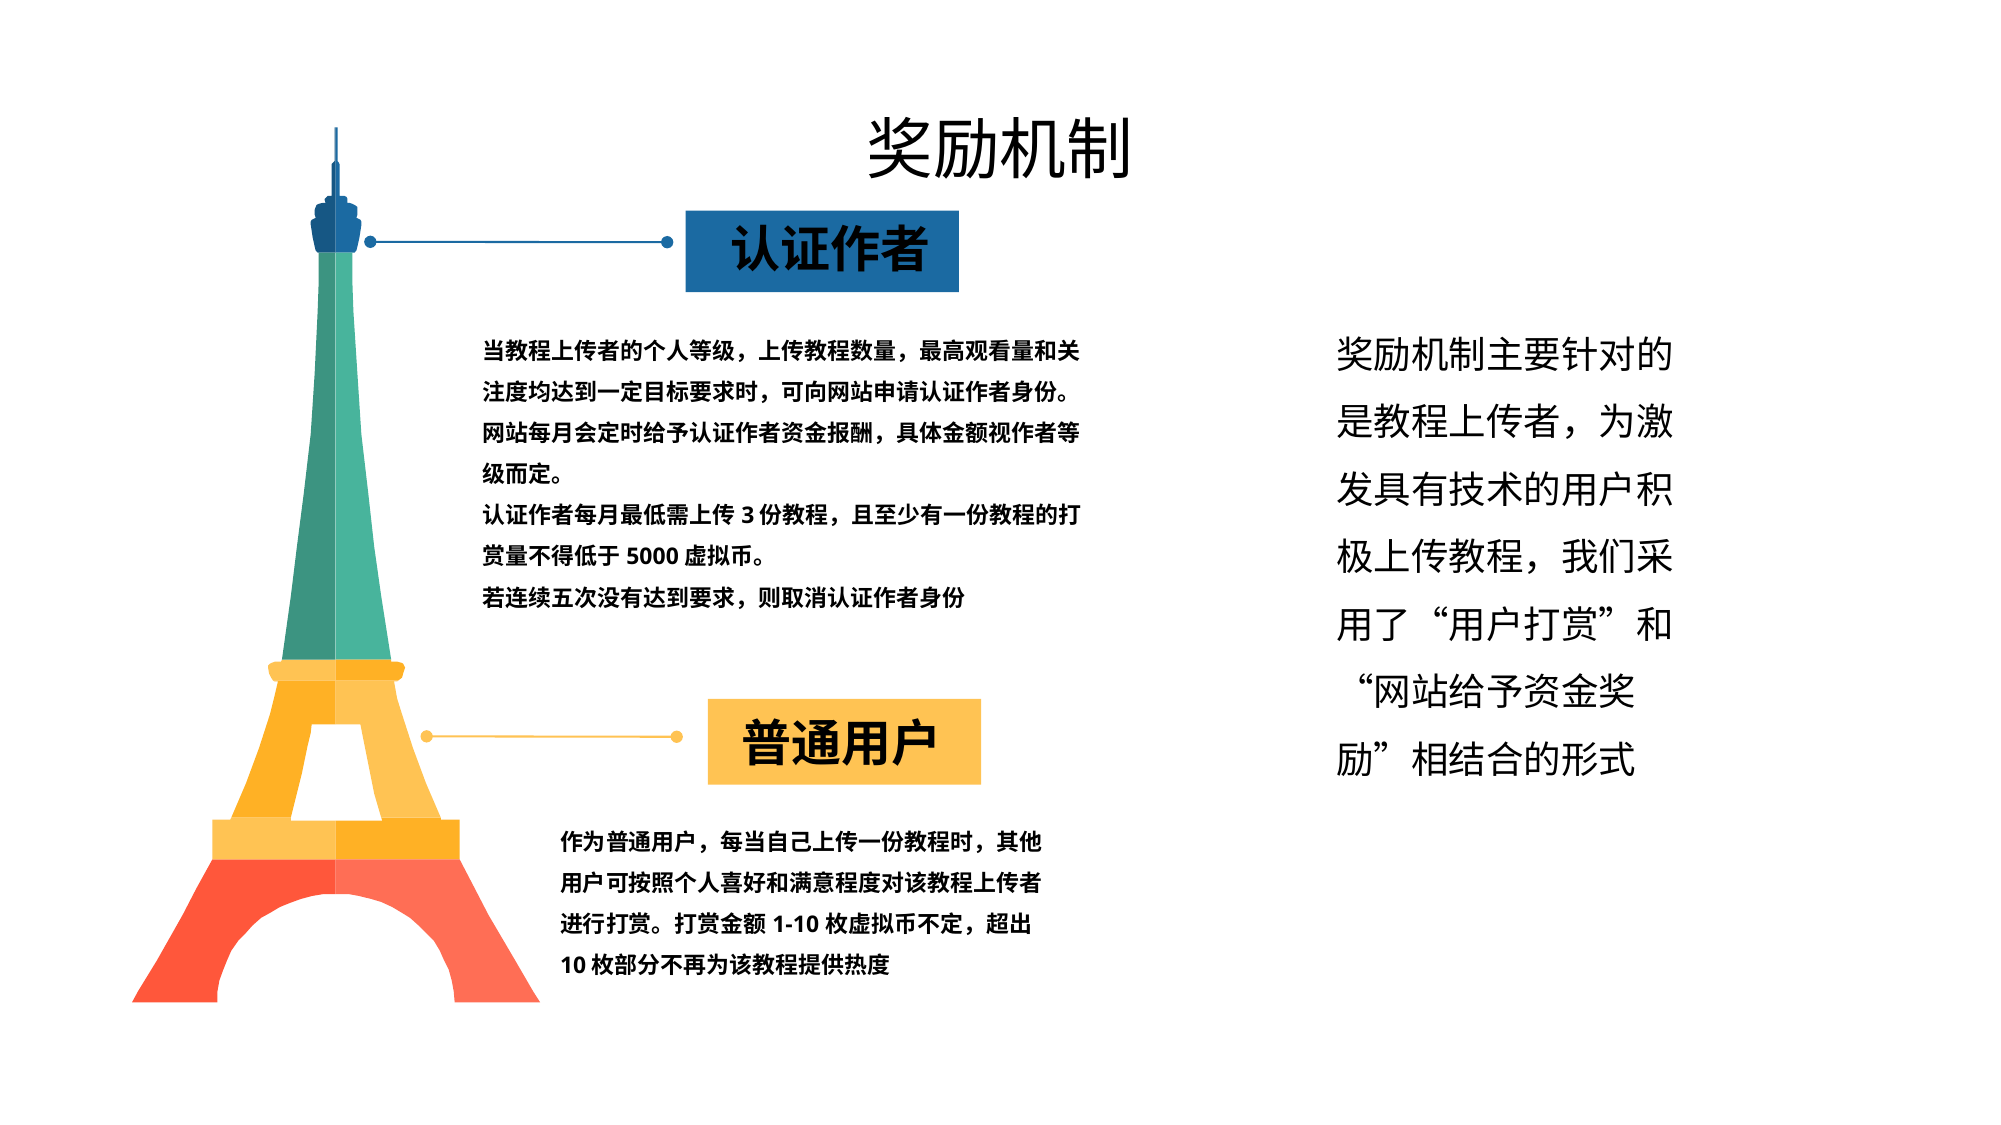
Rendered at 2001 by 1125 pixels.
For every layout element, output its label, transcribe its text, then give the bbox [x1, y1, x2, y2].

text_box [132, 127, 541, 1003]
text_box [426, 698, 1000, 785]
text_box 奖励机制 [726, 99, 1274, 194]
text_box 当教程上传者的个人等级，上传教程数量，最高观看量和关注度均达到一定目标要求时，可向网站申请认证作者身份。 网站每月会定时给予认证作者资金报酬，具体金额视作者等级而定。 认证作者每月最低需上传3份教程，且至少有一份教程的打赏量不得低于5000虚拟币。 若连续五次没有达到要求，则取消认证作者身份 [541, 315, 1115, 645]
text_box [541, 210, 959, 293]
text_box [1125, 300, 1715, 785]
text_box 作为普通用户，每当自己上传一份教程时，其他用户可按照个人喜好和满意程度对该教程上传者进行打赏。打赏金额1-10枚虚拟币不定，超出10枚部分不再为该教程提供热度 [545, 806, 1069, 986]
